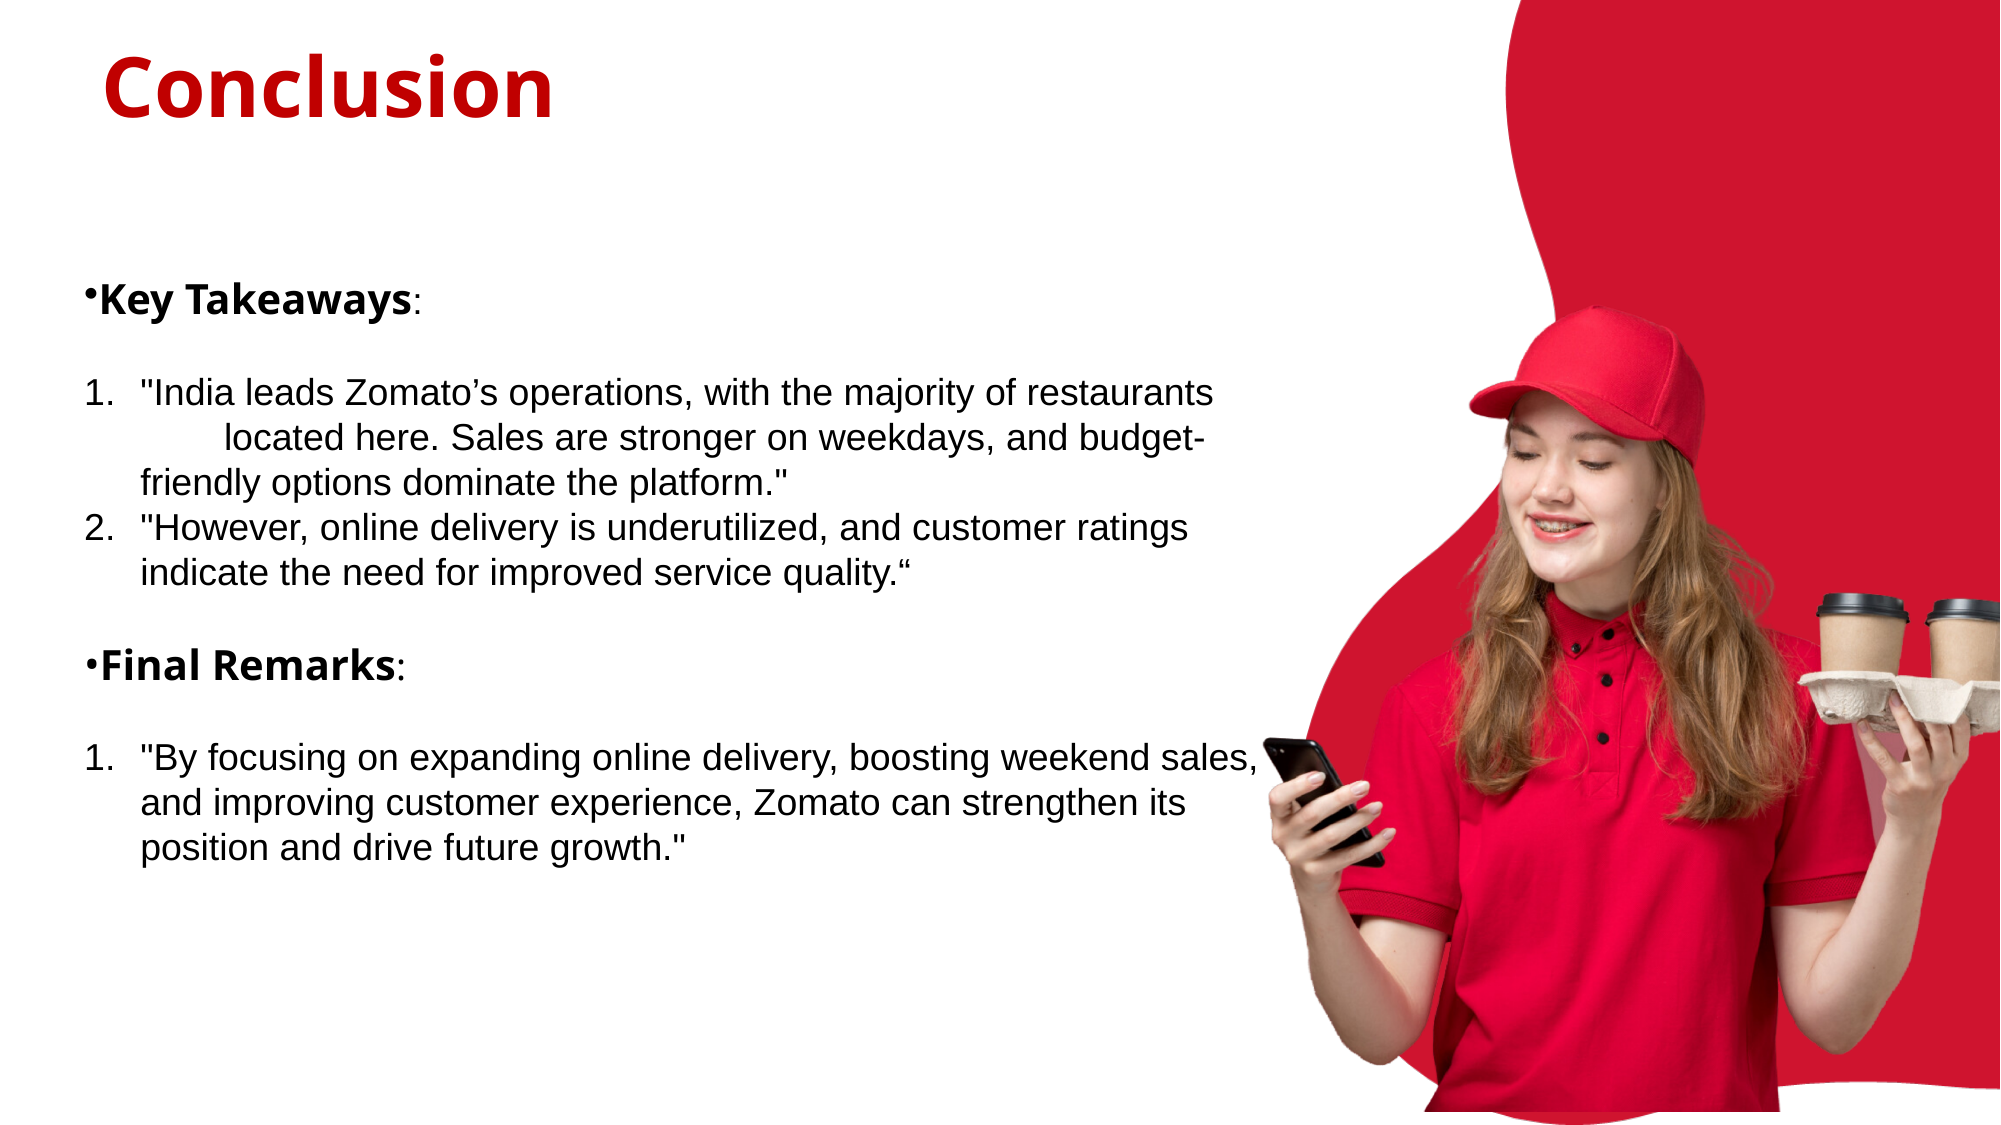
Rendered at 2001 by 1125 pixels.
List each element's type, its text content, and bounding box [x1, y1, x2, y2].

picture [965, 0, 2000, 1125]
text_box Conclusion [86, 26, 581, 142]
text_box Key Takeaways: "India leads Zomato’s operations, with the majority of restaurants located here. Sales are stronger on weekdays, and budget-friendly options dominate the platform." "However, online delivery is underutilized, and customer ratings indicate the need for improved service quality.“ Final Remarks: "By focusing on expanding online delivery, boosting weekend sales, and improving customer experience, Zomato can strengthen its position and drive future growth." [69, 265, 965, 921]
